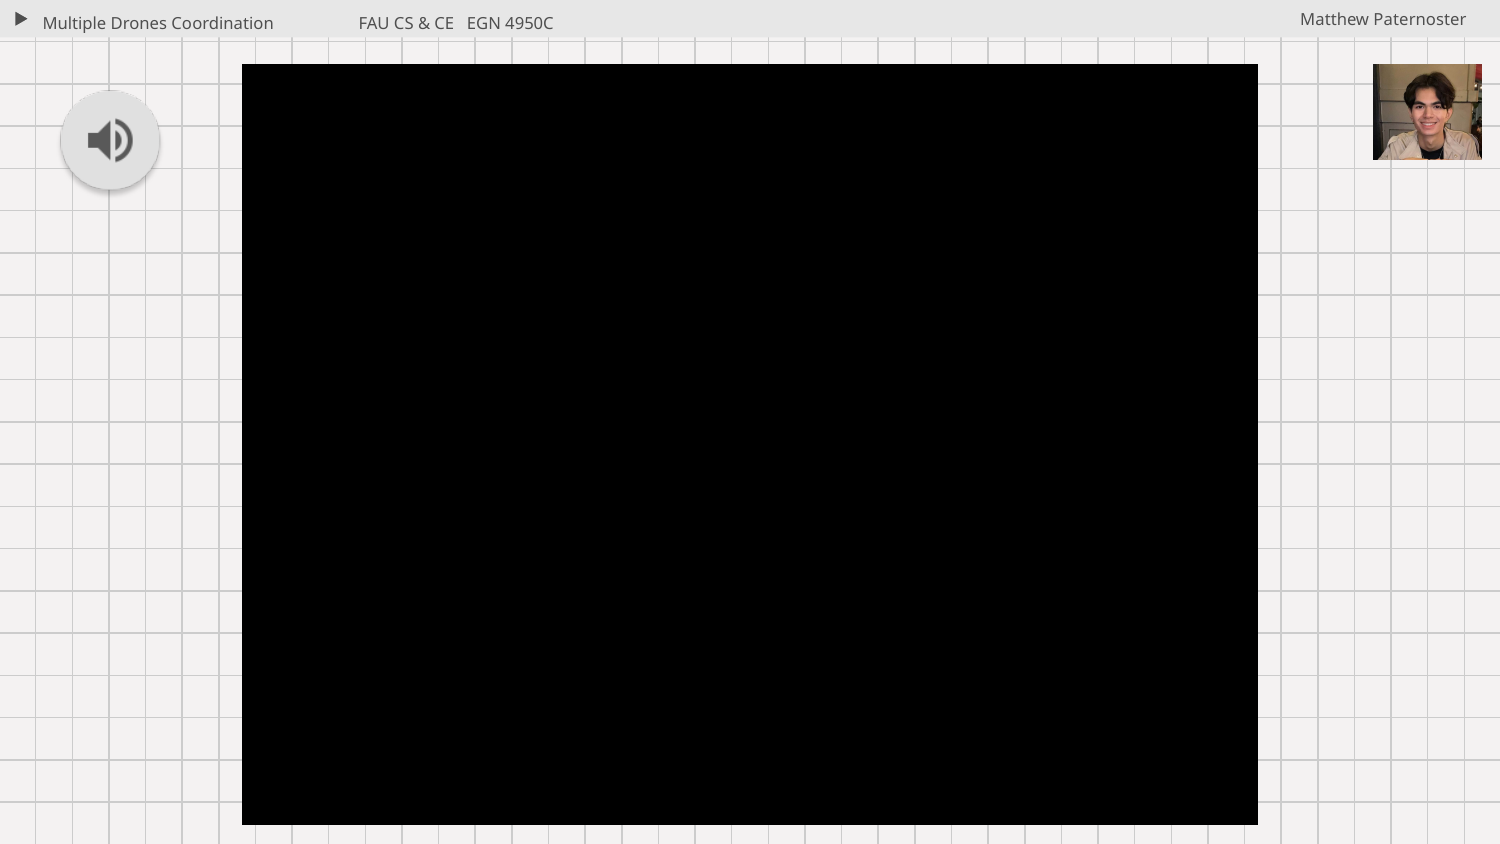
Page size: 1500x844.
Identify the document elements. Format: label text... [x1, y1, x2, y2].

text_box [1263, 237, 1449, 753]
text_box [73, 237, 237, 753]
picture [50, 81, 170, 201]
list FAU CS & CE EGN 4950C [343, 0, 969, 62]
list Multiple Drones Coordination [27, 0, 343, 499]
list Matthew Paternoster [1207, 0, 1482, 499]
picture [1373, 63, 1482, 161]
picture [242, 63, 1258, 826]
